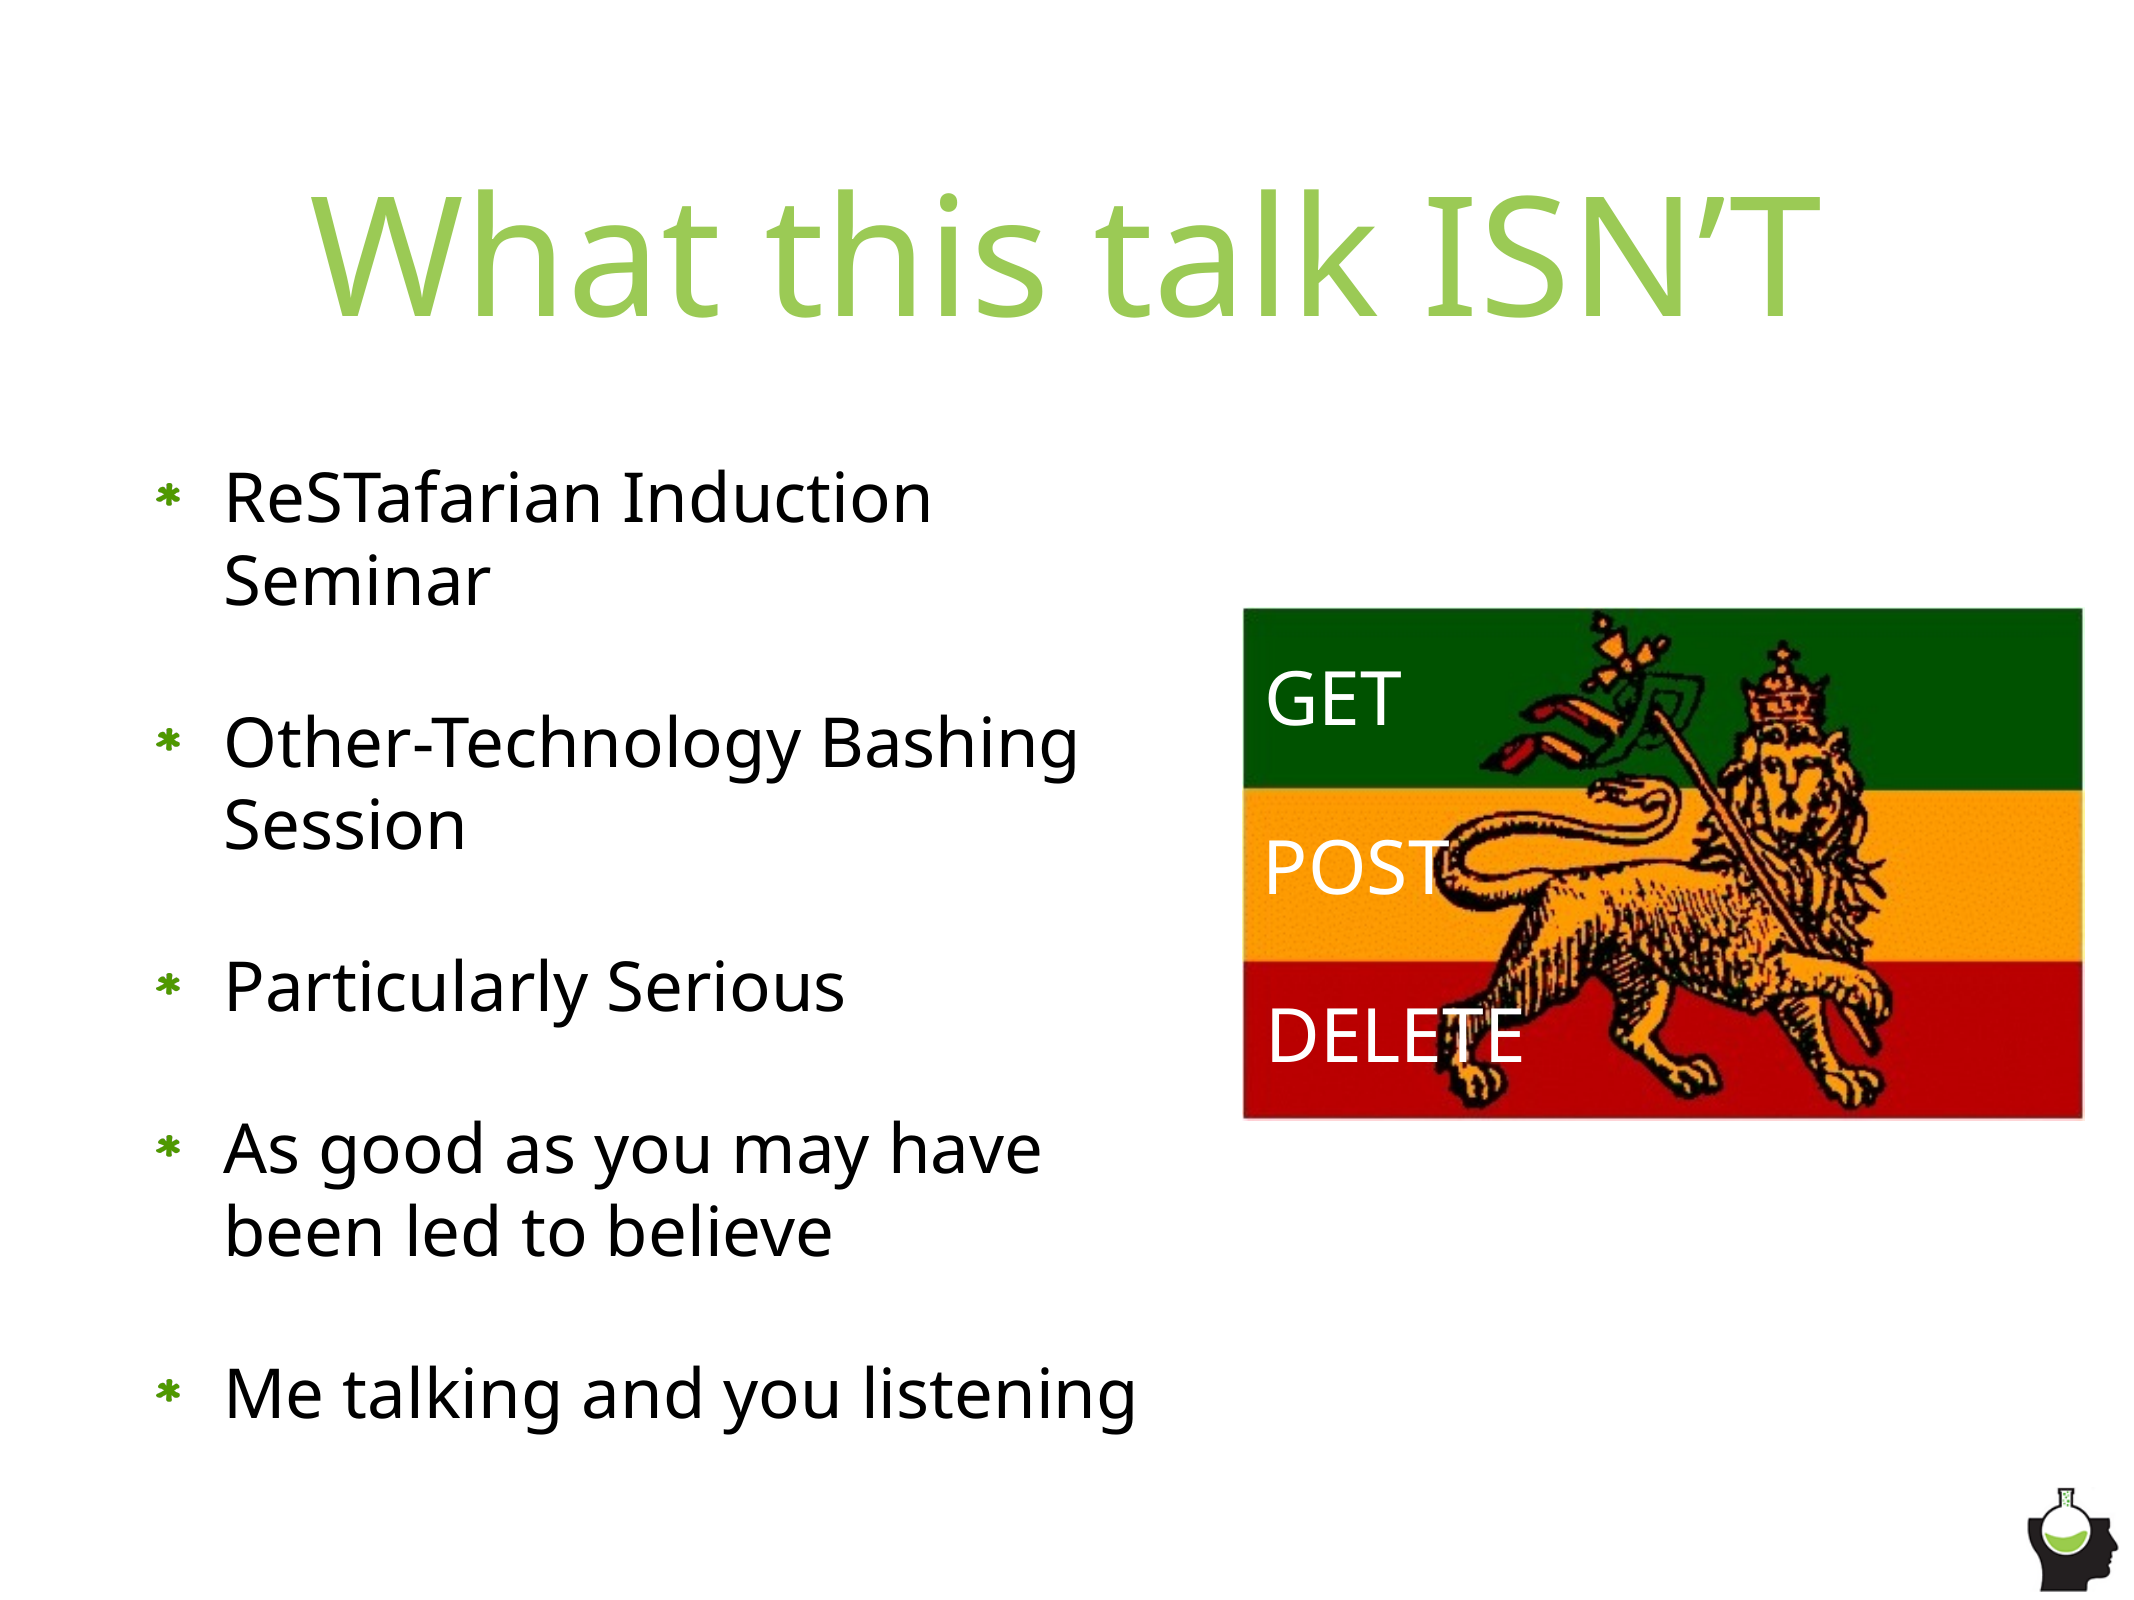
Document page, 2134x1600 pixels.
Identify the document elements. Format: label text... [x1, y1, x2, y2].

picture [1242, 607, 2085, 1121]
picture [156, 728, 180, 751]
picture [156, 483, 180, 506]
title What this talk ISN’T [155, 72, 1978, 428]
picture [156, 1379, 180, 1402]
list ReSTafarian Induction Seminar Other-Technology Bashing Session Particularly Serious As good as you may have been led to believe Me talking and you listening [155, 426, 1217, 1459]
picture [156, 1135, 180, 1157]
picture [2025, 1487, 2120, 1592]
picture [156, 973, 180, 995]
